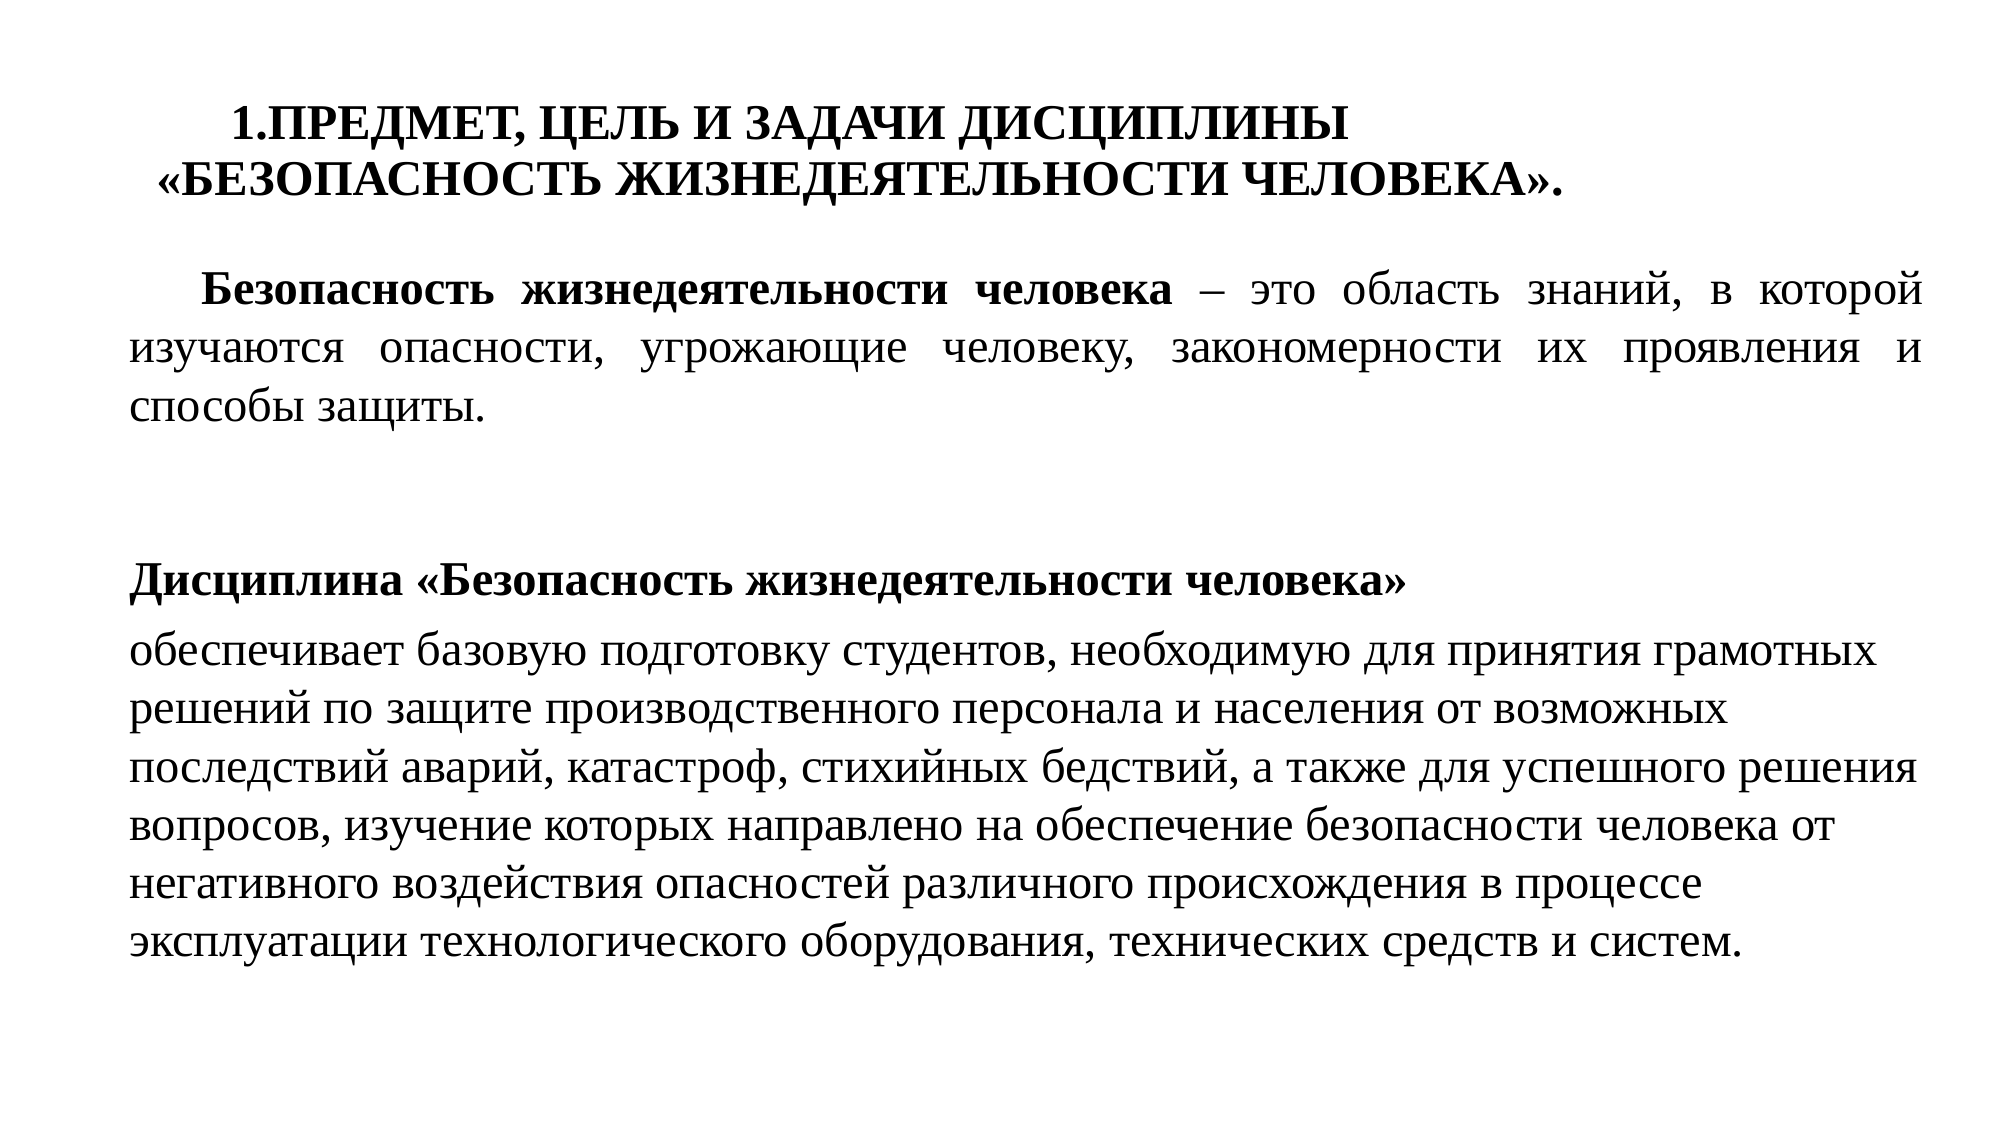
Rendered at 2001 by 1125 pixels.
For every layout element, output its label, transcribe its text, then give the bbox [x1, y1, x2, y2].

title 1.Предмет, цель и задачи дисциплины «Безопасность жизнедеятельности человека». [141, 75, 1918, 213]
subtitle Безопасность жизнедеятельности человека – это область знаний, в которой изучаются опасности, угрожающие человеку, закономерности их проявления и способы защиты. Дисциплина «Безопасность жизнедеятельности человека» обеспечивает базовую подготовку студентов, необходимую для принятия грамотных решений по защите производственного персонала и населения от возможных последствий аварий, катастроф, стихийных бедствий, а также для успешного решения вопросов, изучение которых направлено на обеспечение безопасности человека от негативного воздействия опасностей различного происхождения в процессе эксплуатации технологического оборудования, технических средств и систем. [114, 248, 1940, 1010]
